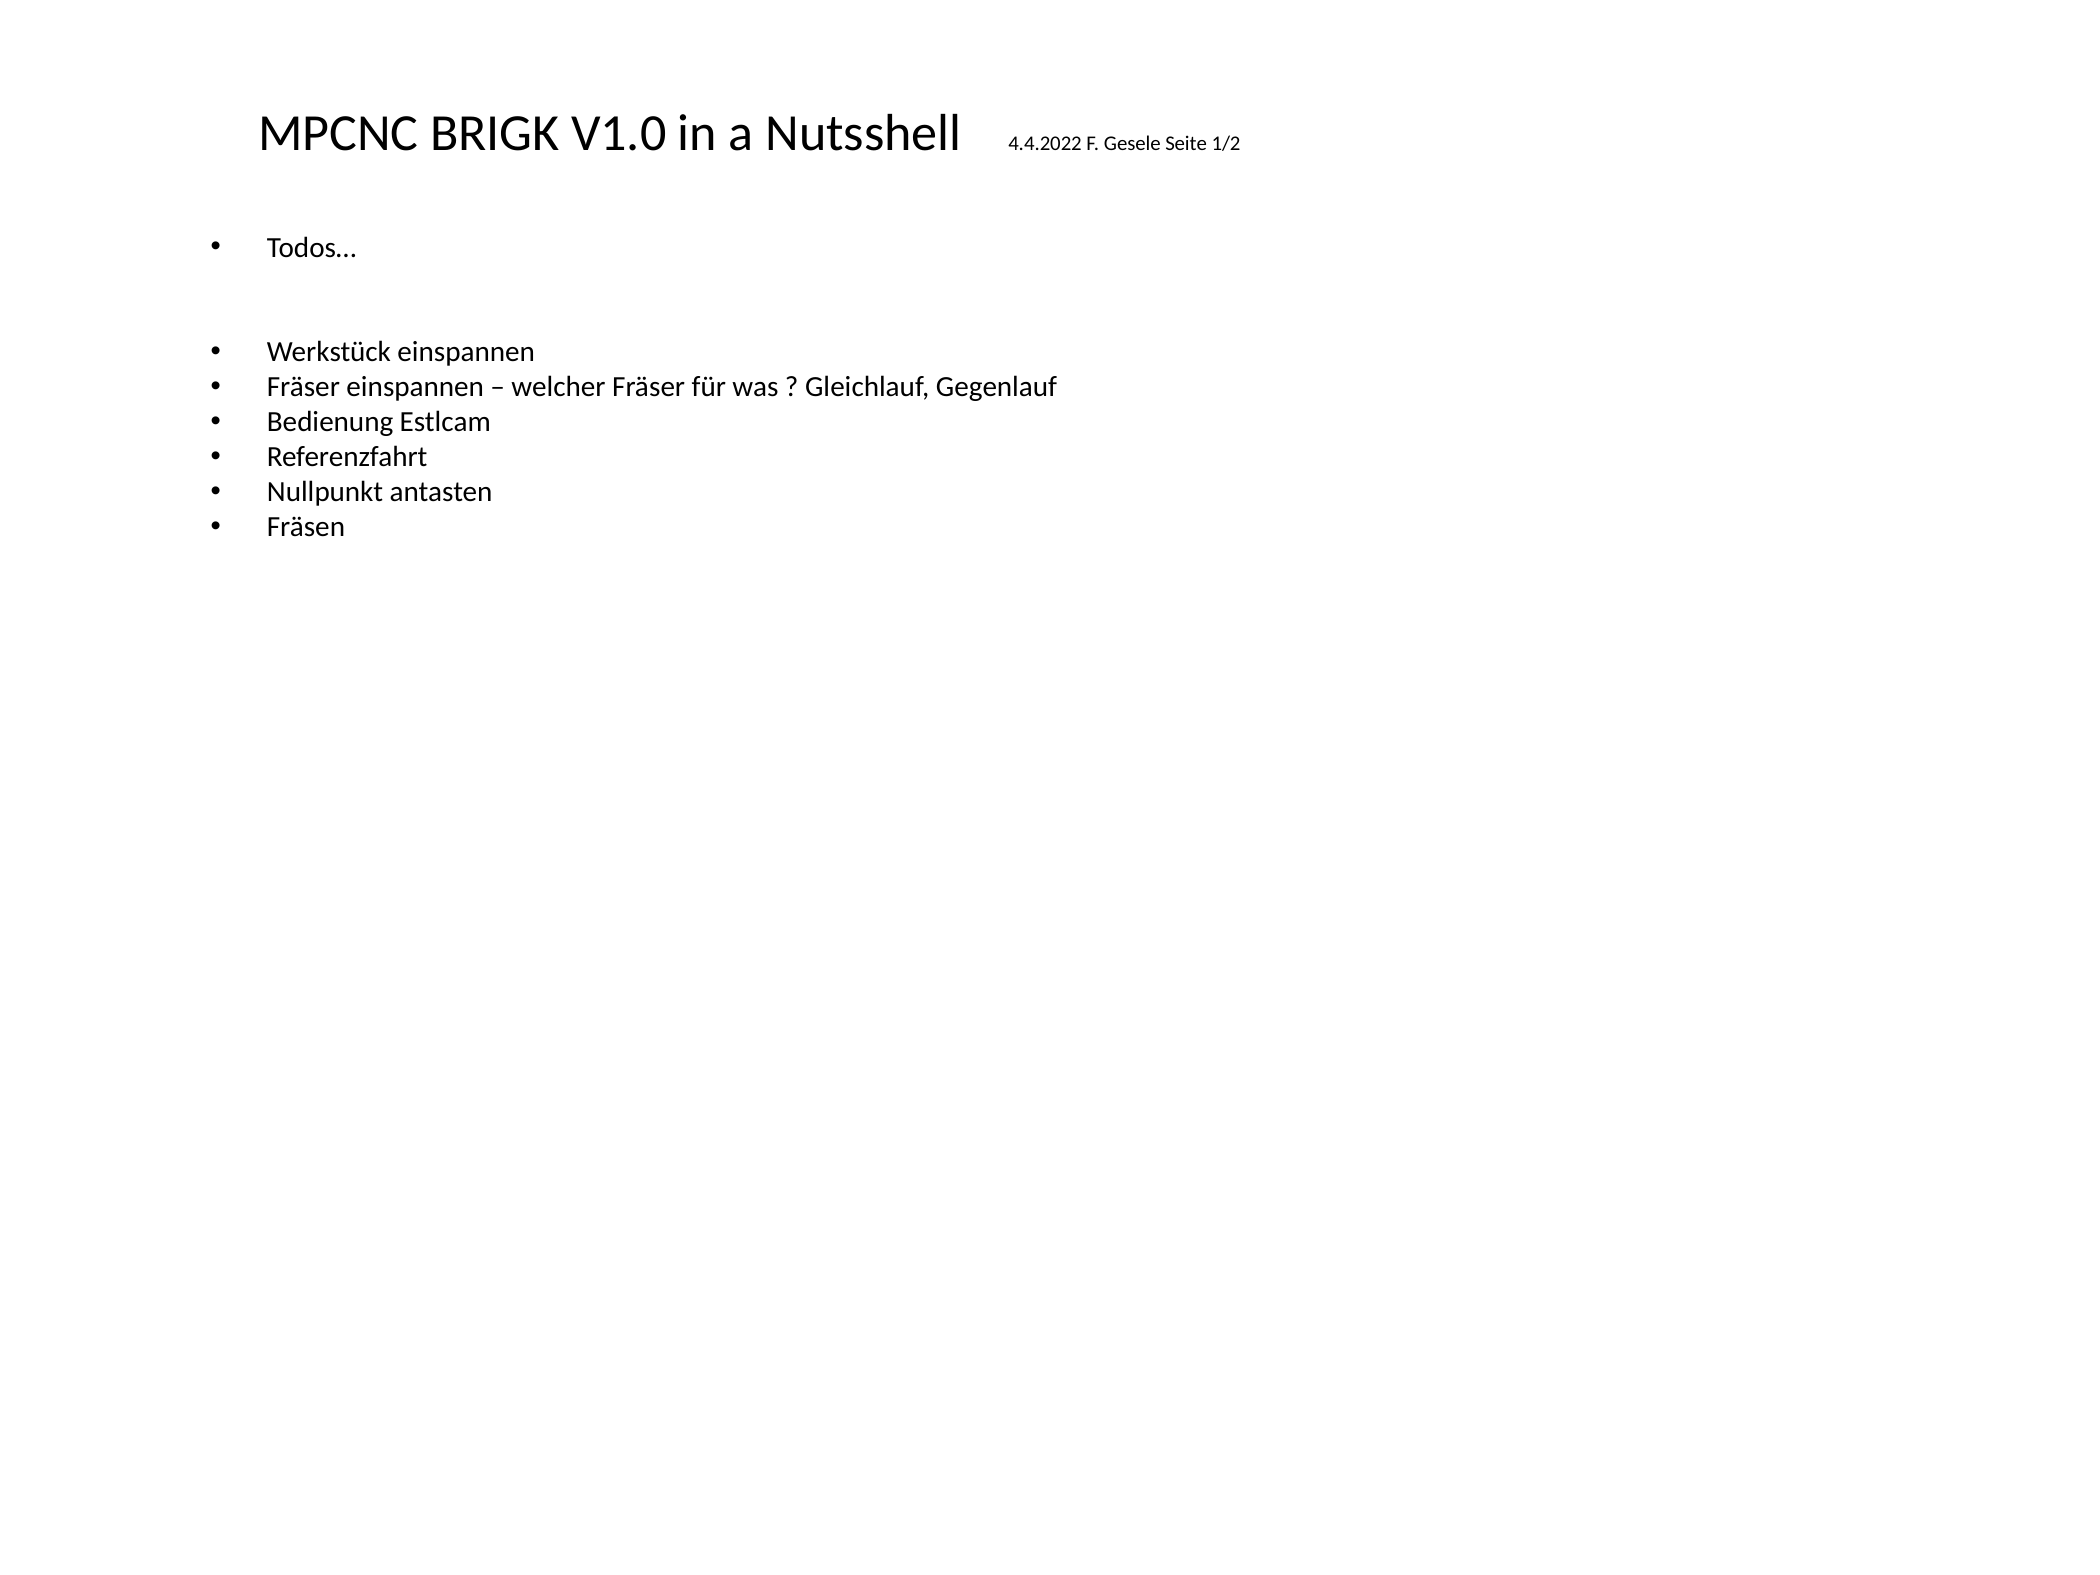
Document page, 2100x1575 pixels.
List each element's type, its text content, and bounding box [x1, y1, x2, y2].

text_box Todos… Werkstück einspannen Fräser einspannen – welcher Fräser für was ? Gleichlauf, Gegenlauf Bedienung Estlcam Referenzfahrt Nullpunkt antasten Fräsen [195, 220, 1073, 585]
text_box MPCNC BRIGK V1.0 in a Nutsshell 4.4.2022 F. Gesele Seite 1/2 [243, 90, 1256, 168]
